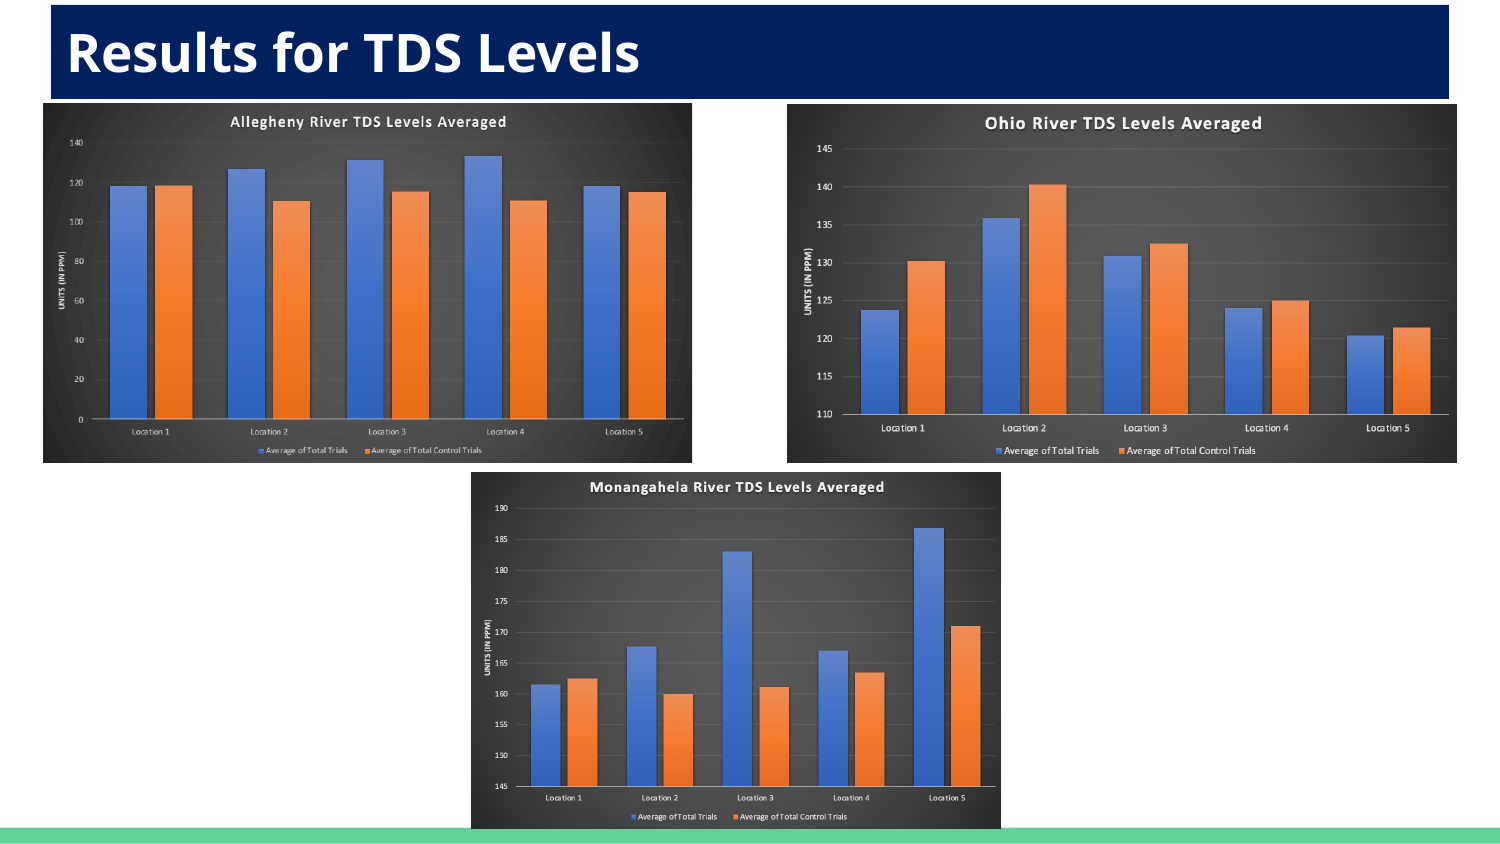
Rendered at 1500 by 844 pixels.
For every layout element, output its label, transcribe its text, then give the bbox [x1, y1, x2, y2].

title Results for TDS Levels [51, 4, 1449, 99]
picture [471, 472, 1001, 829]
picture [42, 103, 693, 464]
picture [787, 104, 1457, 464]
